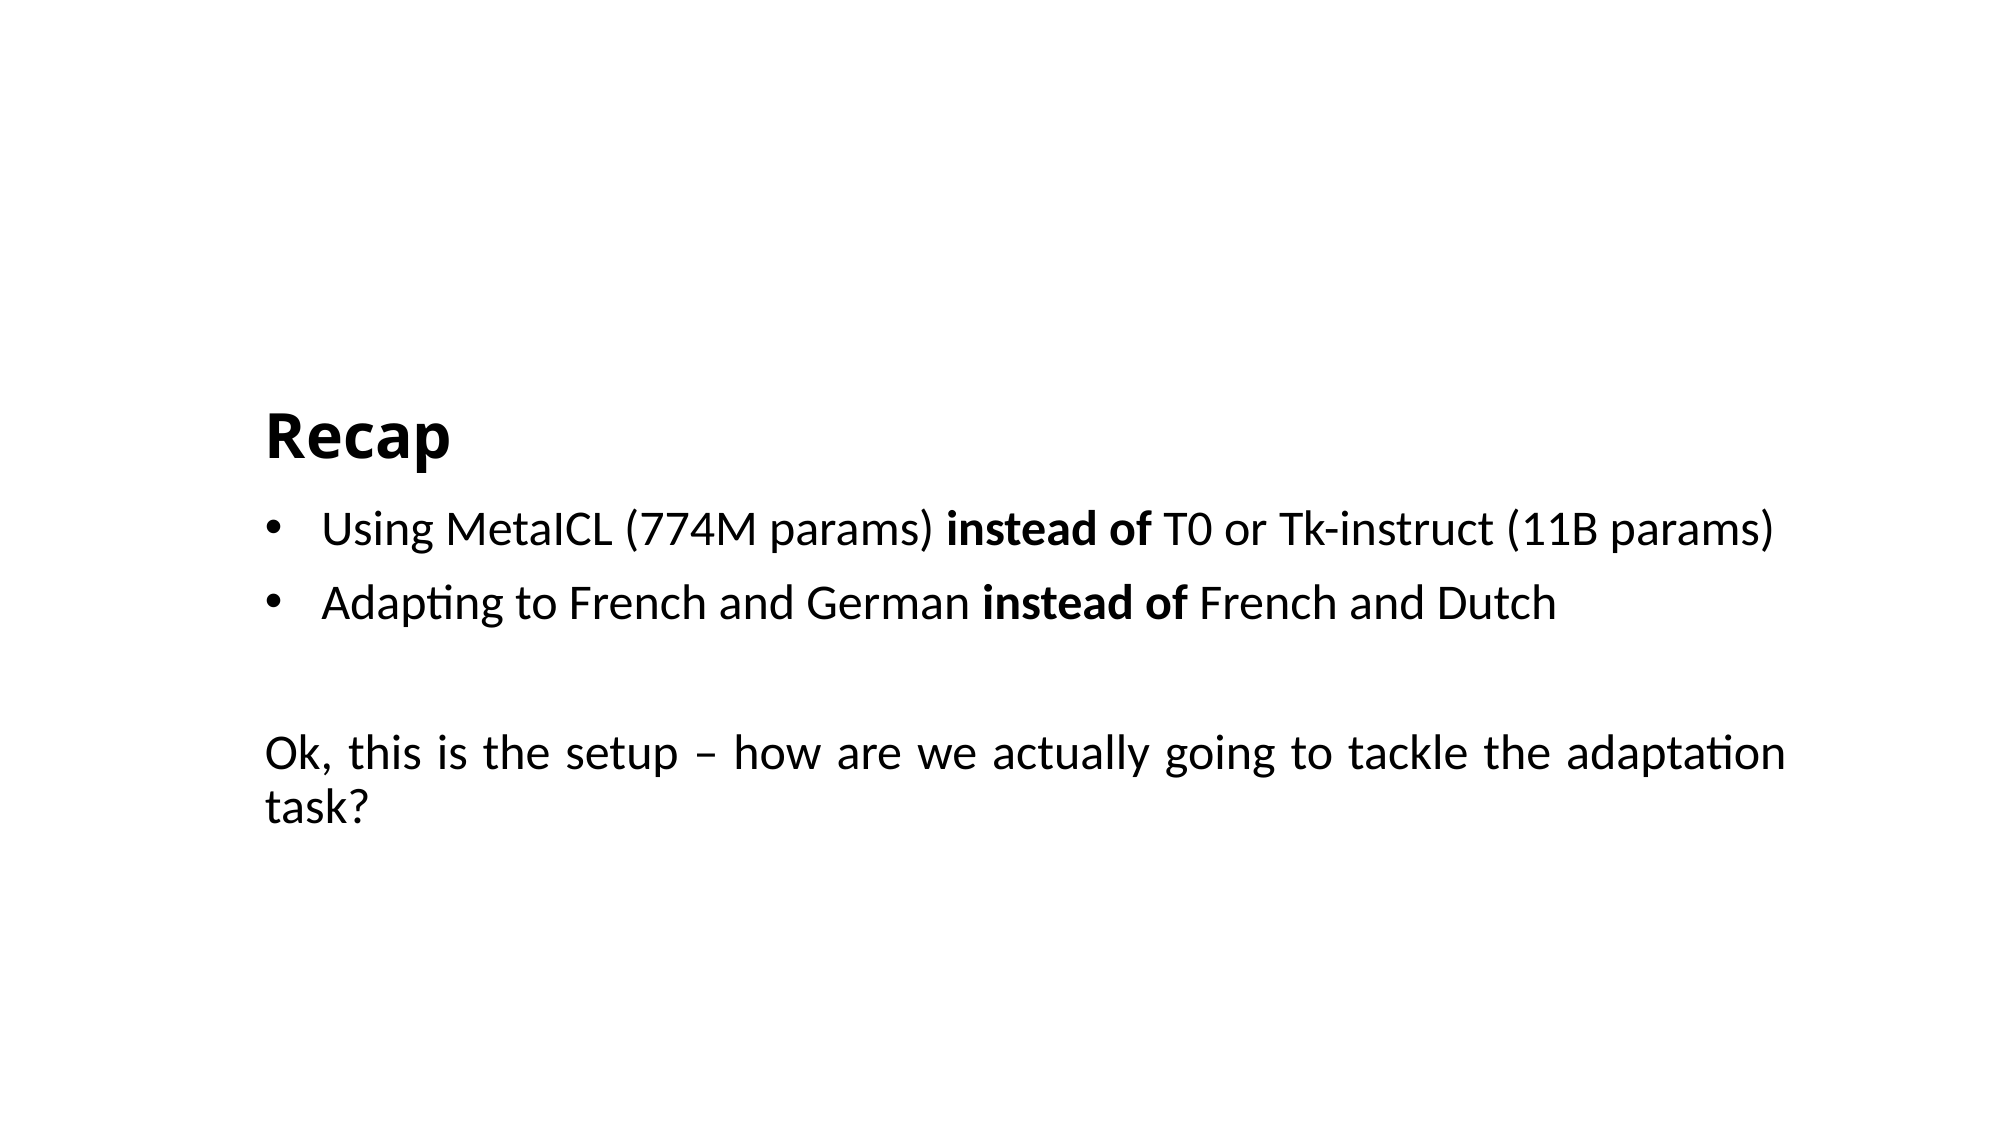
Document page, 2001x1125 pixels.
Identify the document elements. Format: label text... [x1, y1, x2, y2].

subtitle Using MetaICL (774M params) instead of T0 or Tk-instruct (11B params) Adapting to French and German instead of French and Dutch Ok, this is the setup – how are we actually going to tackle the adaptation task? [249, 494, 1803, 879]
title Recap [249, 379, 1750, 480]
